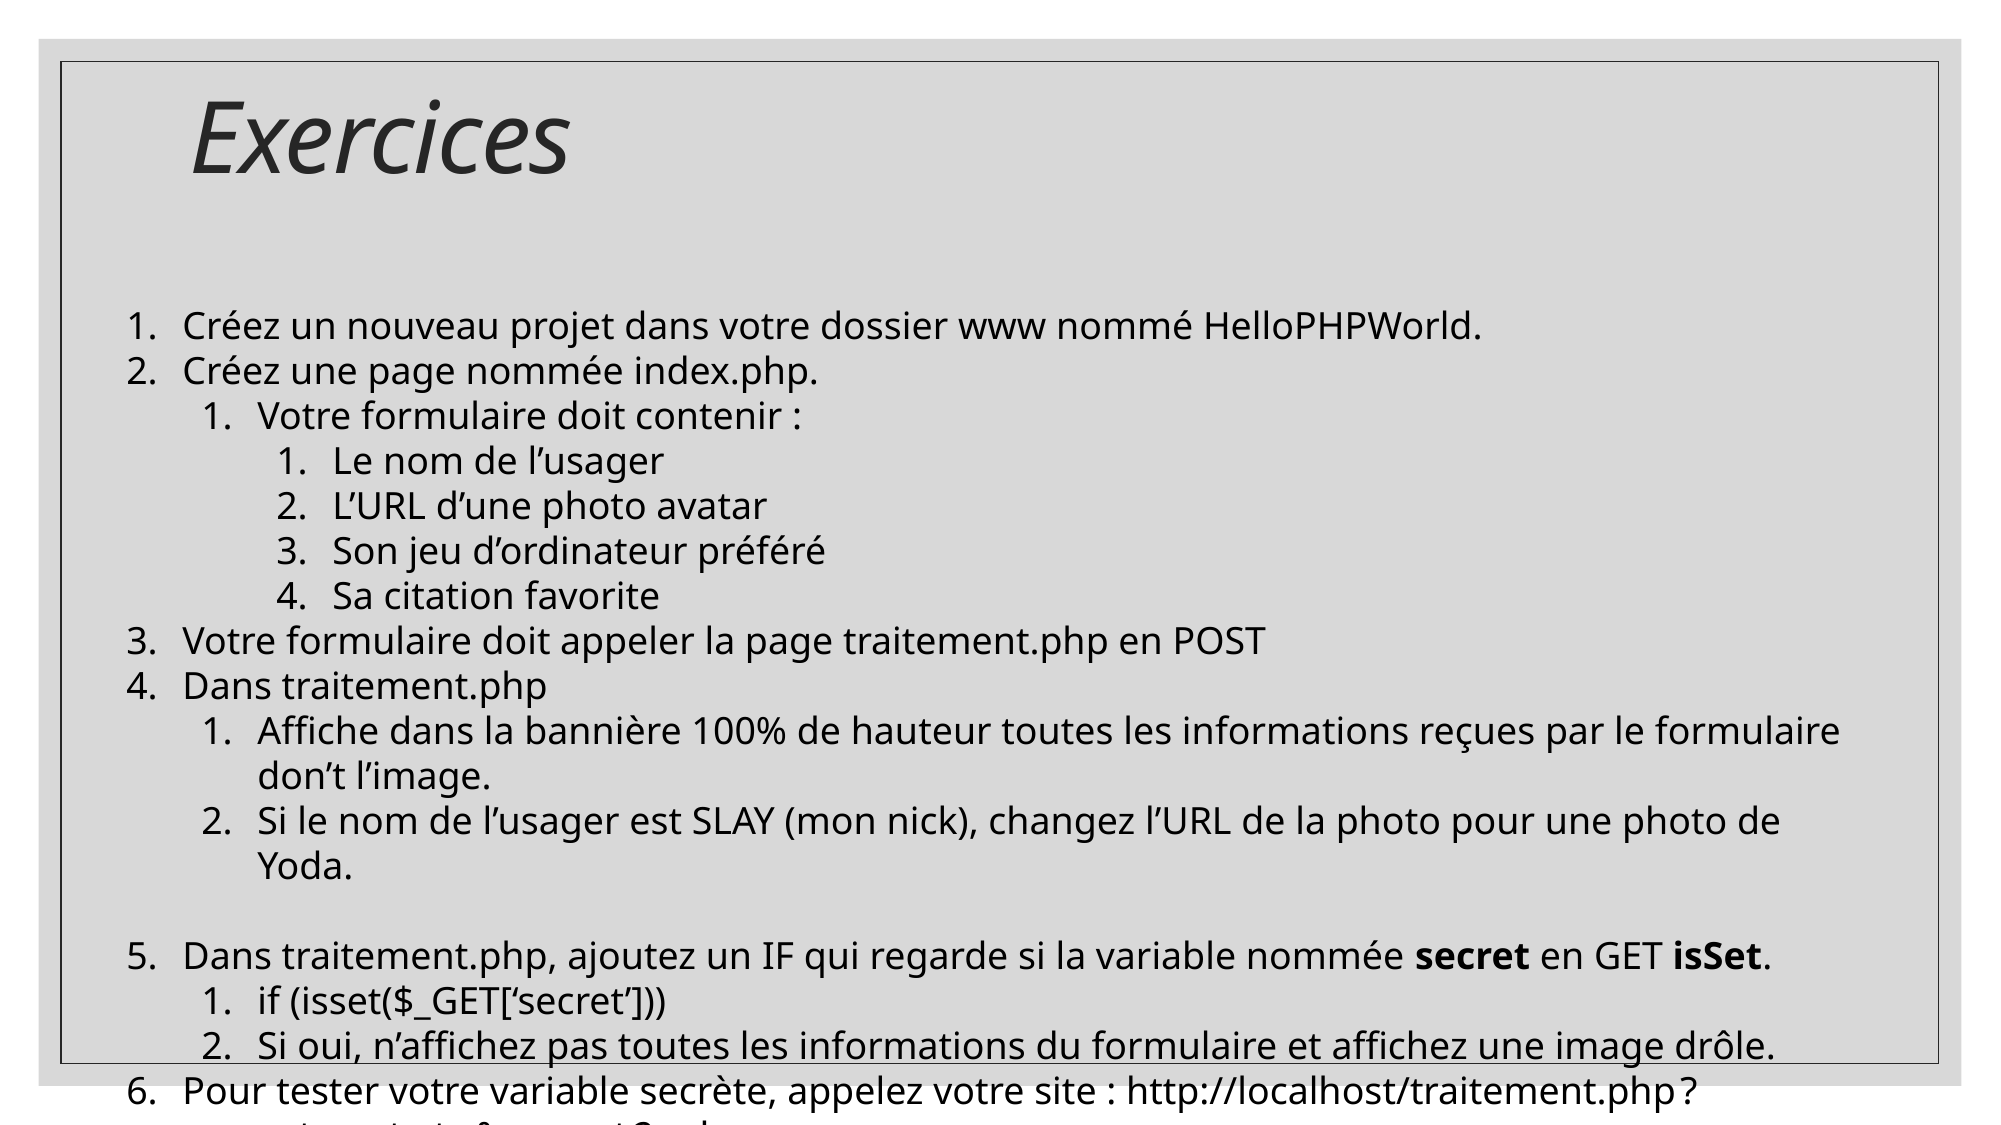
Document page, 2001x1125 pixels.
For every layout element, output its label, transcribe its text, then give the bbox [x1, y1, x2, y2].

title Exercices [174, 73, 1825, 208]
text_box Créez un nouveau projet dans votre dossier www nommé HelloPHPWorld. Créez une page nommée index.php. Votre formulaire doit contenir : Le nom de l’usager L’URL d’une photo avatar Son jeu d’ordinateur préféré Sa citation favorite Votre formulaire doit appeler la page traitement.php en POST Dans traitement.php Affiche dans la bannière 100% de hauteur toutes les informations reçues par le formulaire don’t l’image. Si le nom de l’usager est SLAY (mon nick), changez l’URL de la photo pour une photo de Yoda. Dans traitement.php, ajoutez un IF qui regarde si la variable nommée secret en GET isSet. if (isset($_GET[‘secret’])) Si oui, n’affichez pas toutes les informations du formulaire et affichez une image drôle. Pour tester votre variable secrète, appelez votre site : http://localhost/traitement.php?secret=patate&secret2=shany [111, 294, 1884, 1125]
